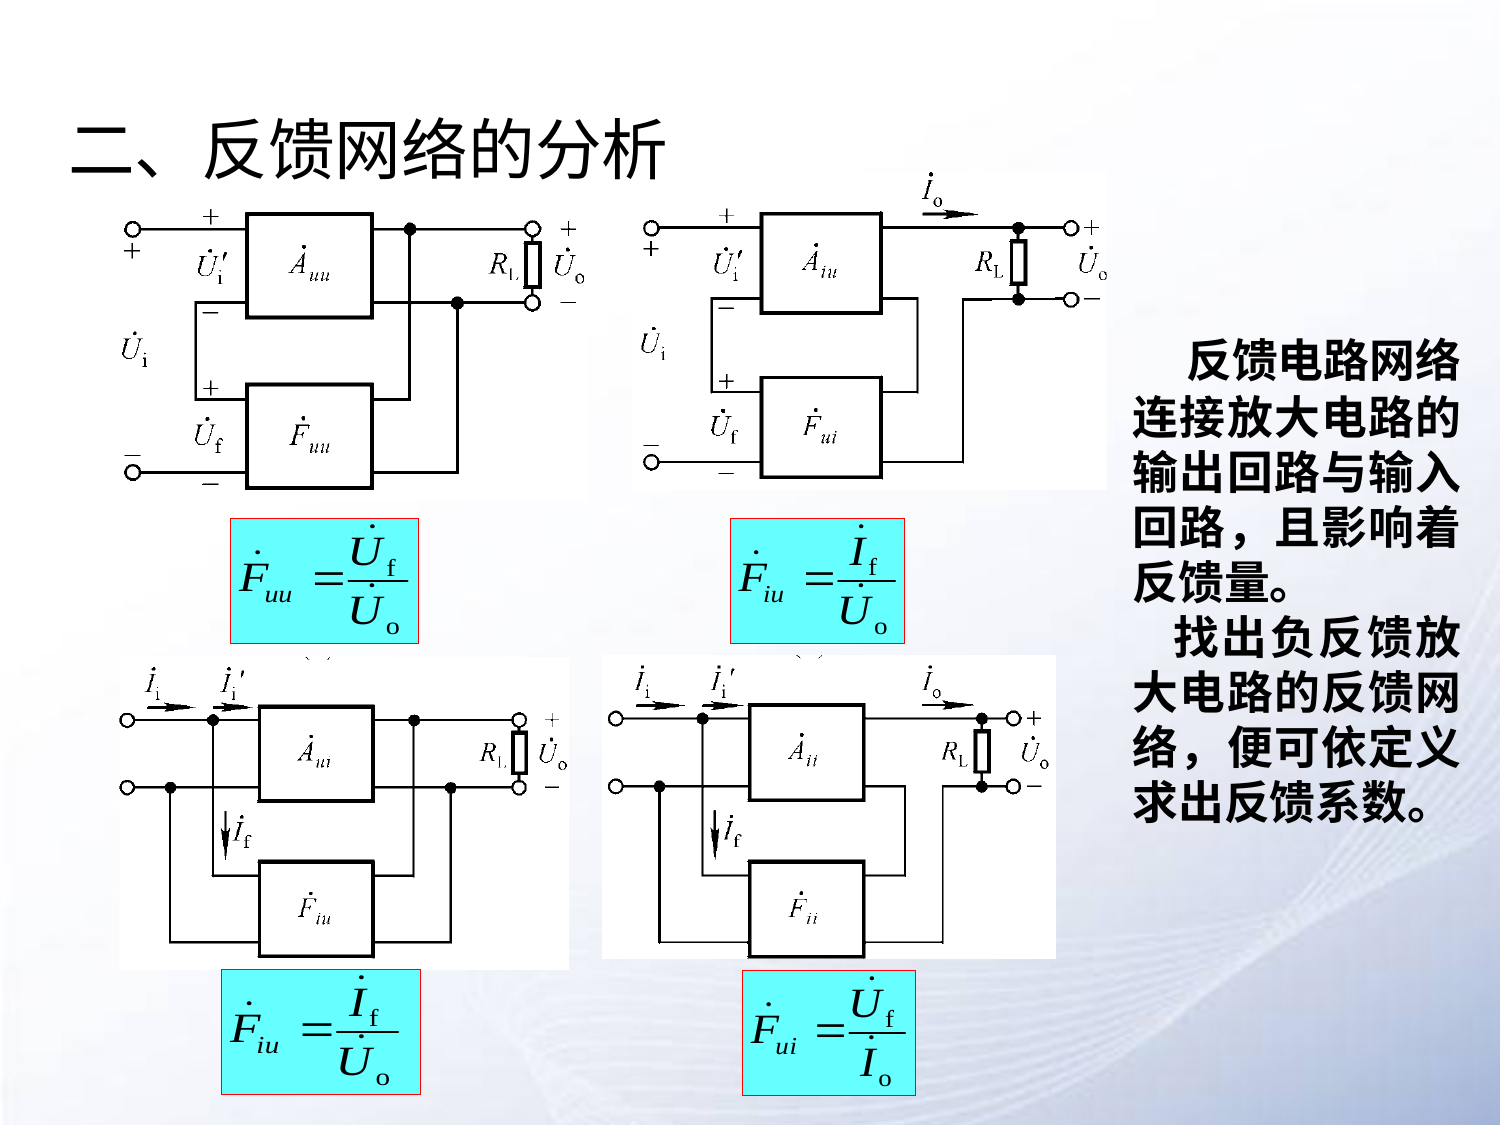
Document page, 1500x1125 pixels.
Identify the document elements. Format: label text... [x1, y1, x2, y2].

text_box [742, 970, 916, 1097]
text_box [220, 969, 421, 1096]
text_box 二、反馈网络的分析 [53, 113, 1500, 197]
text_box 反馈电路网络连接放大电路的输出回路与输入回路，且影响着反馈量。 找出负反馈放大电路的反馈网络，便可依定义求出反馈系数。 [1117, 311, 1477, 837]
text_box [230, 518, 420, 645]
picture [0, 0, 1500, 1125]
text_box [729, 518, 905, 645]
